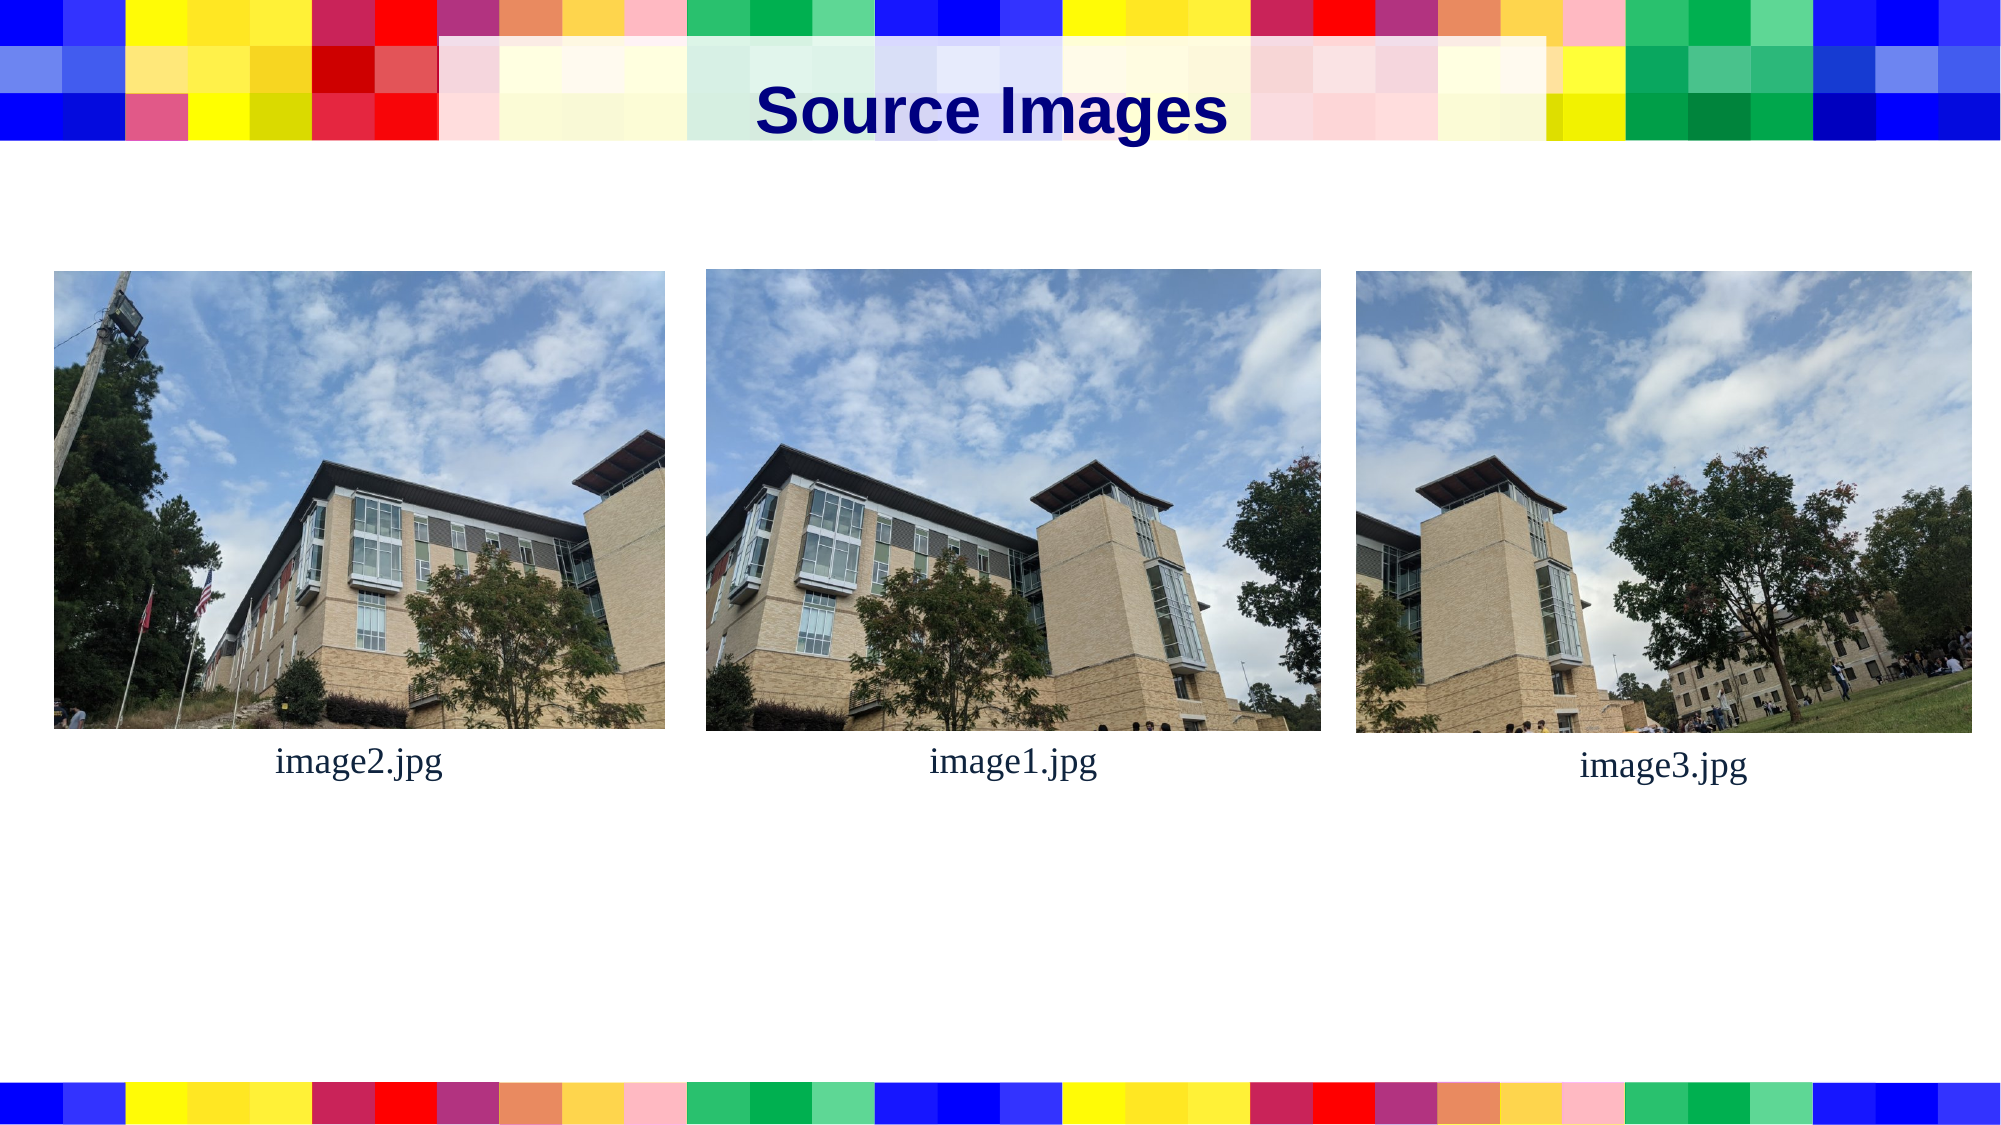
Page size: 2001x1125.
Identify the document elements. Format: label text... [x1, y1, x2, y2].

text_box image1.jpg [911, 739, 1116, 834]
text_box image2.jpg [257, 737, 461, 834]
picture [706, 269, 1321, 731]
title Source Images [439, 36, 1547, 177]
text_box image3.jpg [1562, 742, 1766, 838]
picture [54, 271, 665, 730]
picture [1355, 271, 1972, 733]
